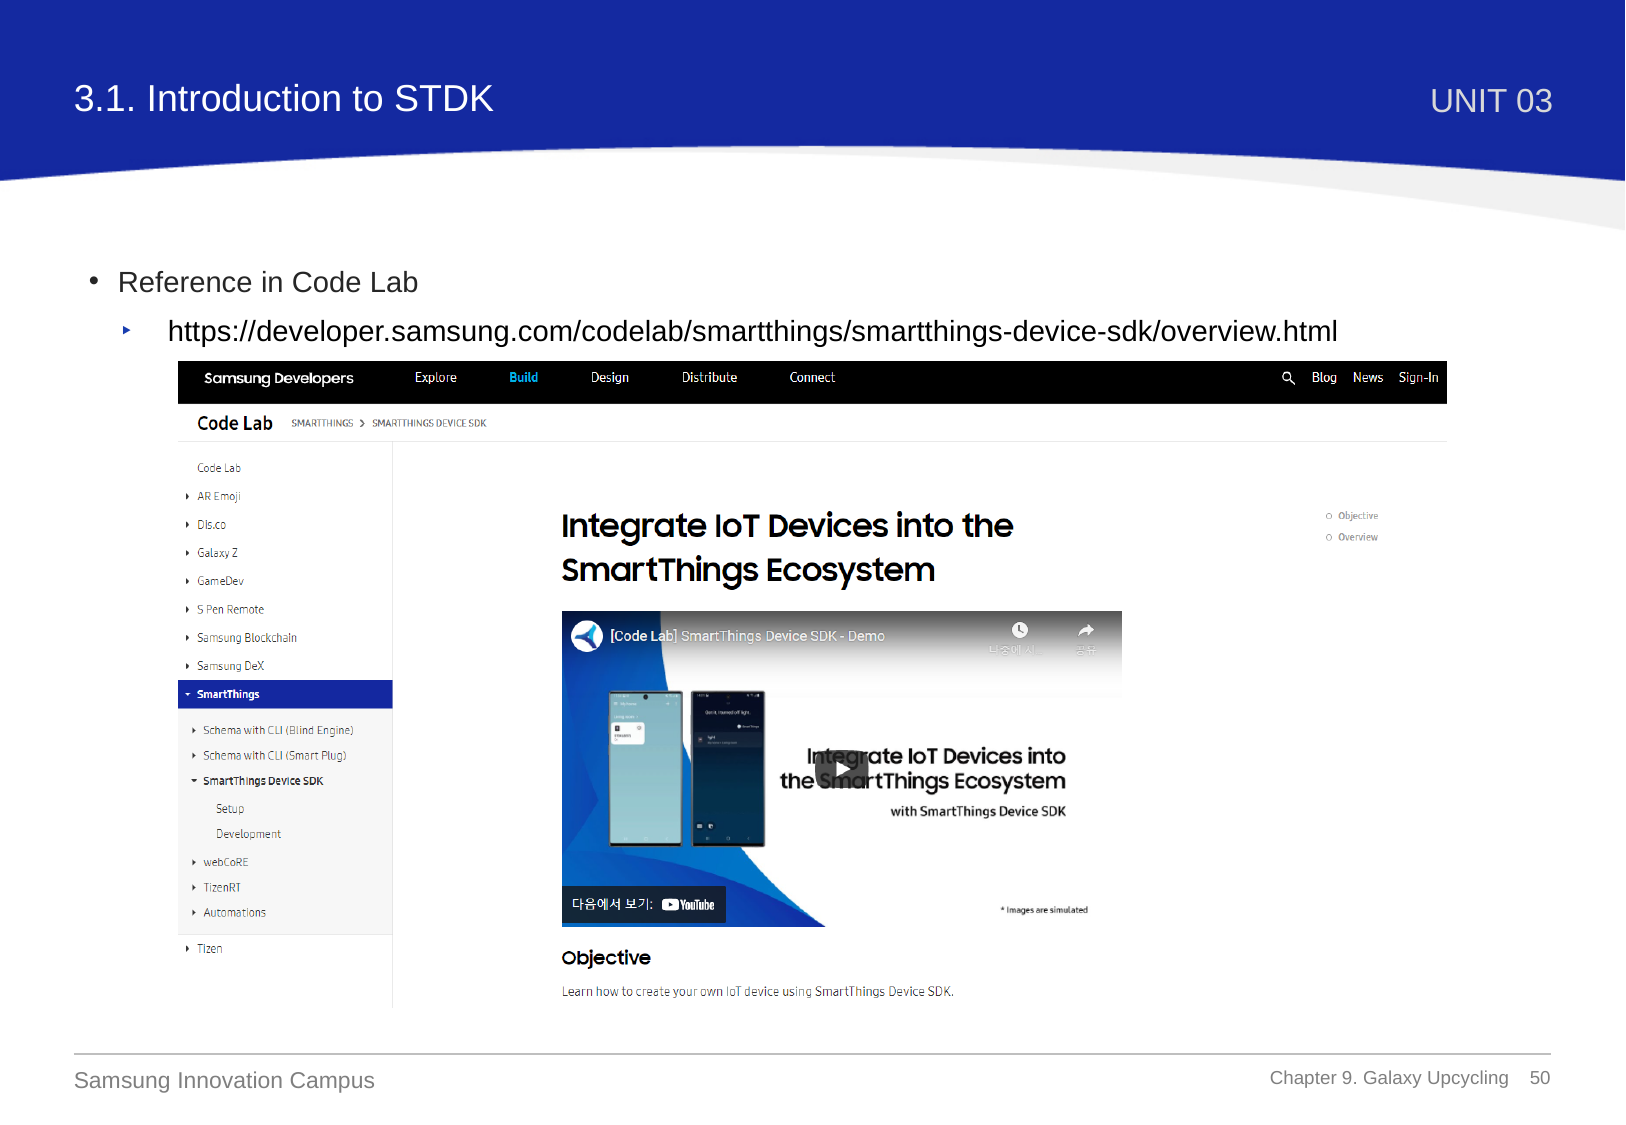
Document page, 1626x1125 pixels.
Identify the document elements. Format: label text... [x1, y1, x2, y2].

list 3.1. Introduction to STDK [73, 73, 1308, 119]
picture [0, 0, 1625, 1125]
text_box https://developer.samsung.com/codelab/smartthings/smartthings-device-sdk/overview.html [113, 304, 1478, 355]
list Reference in Code Lab [88, 249, 1530, 356]
list UNIT 03 [1423, 79, 1554, 120]
